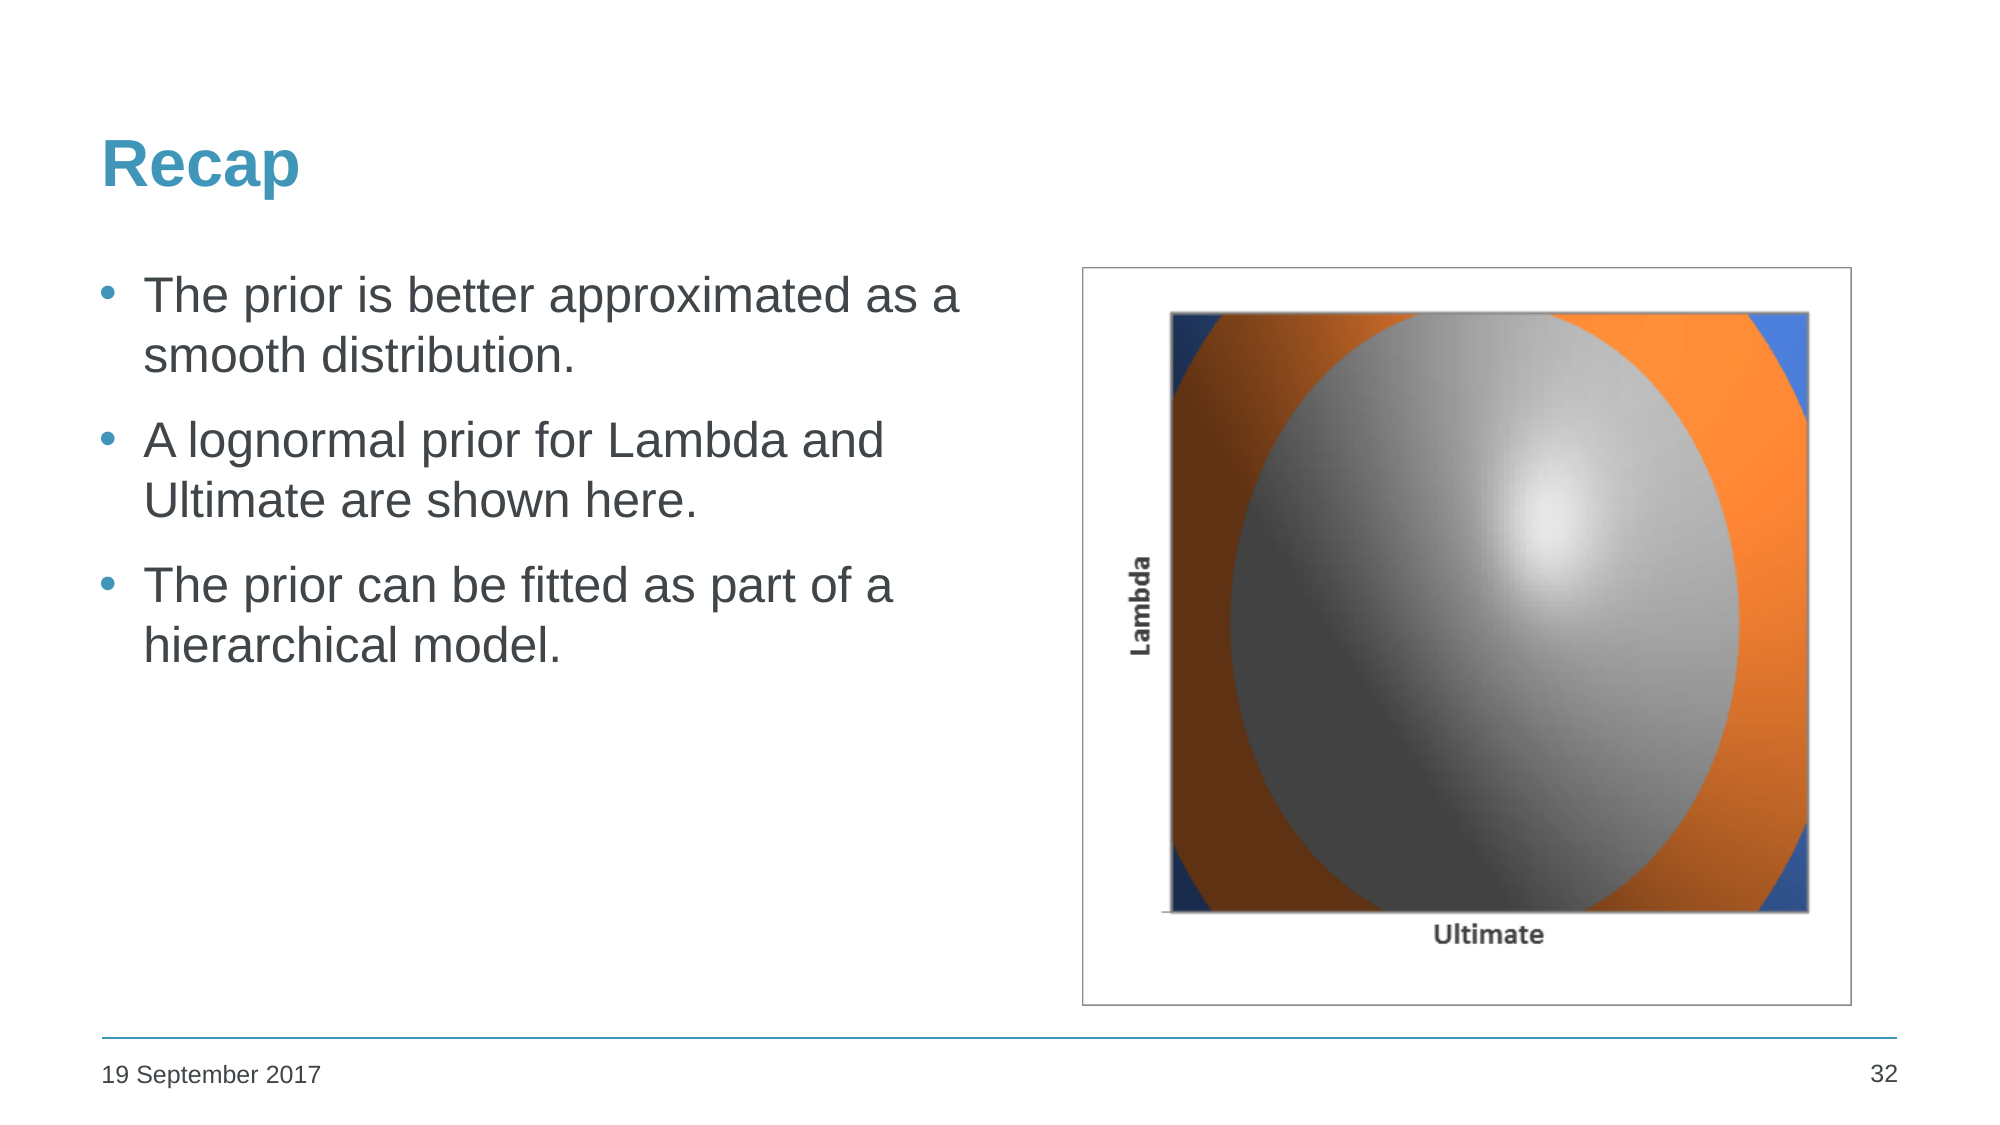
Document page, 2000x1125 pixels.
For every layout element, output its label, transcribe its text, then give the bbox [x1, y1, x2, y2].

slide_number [86, 1051, 528, 1106]
title Recap [86, 66, 1900, 254]
slide_number ‹#› [1771, 1050, 1914, 1106]
picture [1082, 266, 1852, 1006]
list The prior is better approximated as a smooth distribution. A lognormal prior for Lambda and Ultimate are shown here. The prior can be fitted as part of a hierarchical model. [84, 255, 988, 1017]
